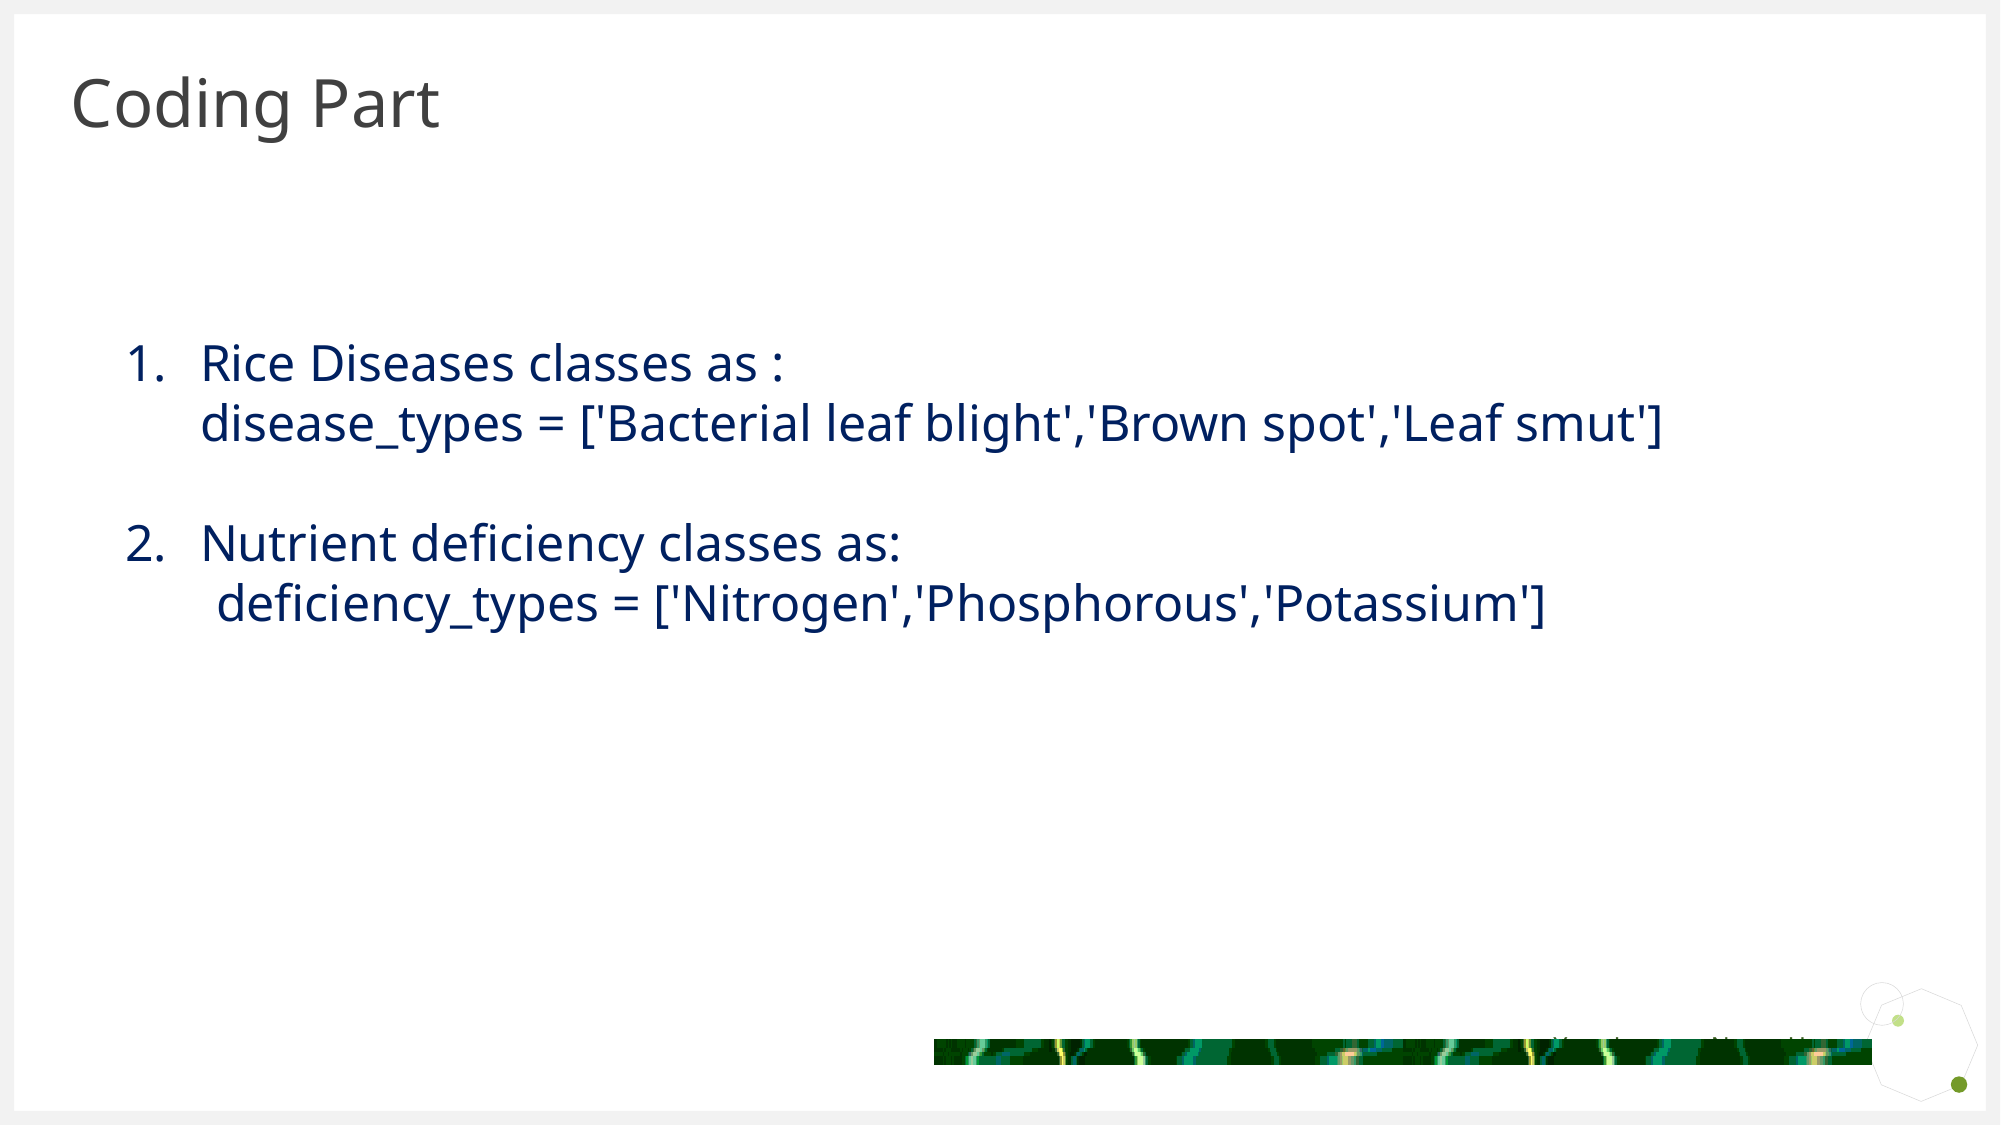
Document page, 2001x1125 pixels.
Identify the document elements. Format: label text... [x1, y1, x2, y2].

picture [934, 1031, 1872, 1074]
text_box Rice Diseases classes as : disease_types = ['Bacterial leaf blight','Brown spot','Leaf smut'] Nutrient deficiency classes as: deficiency_types = ['Nitrogen','Phosphorous','Potassium'] [124, 331, 1713, 769]
title Coding Part [70, 70, 1932, 142]
